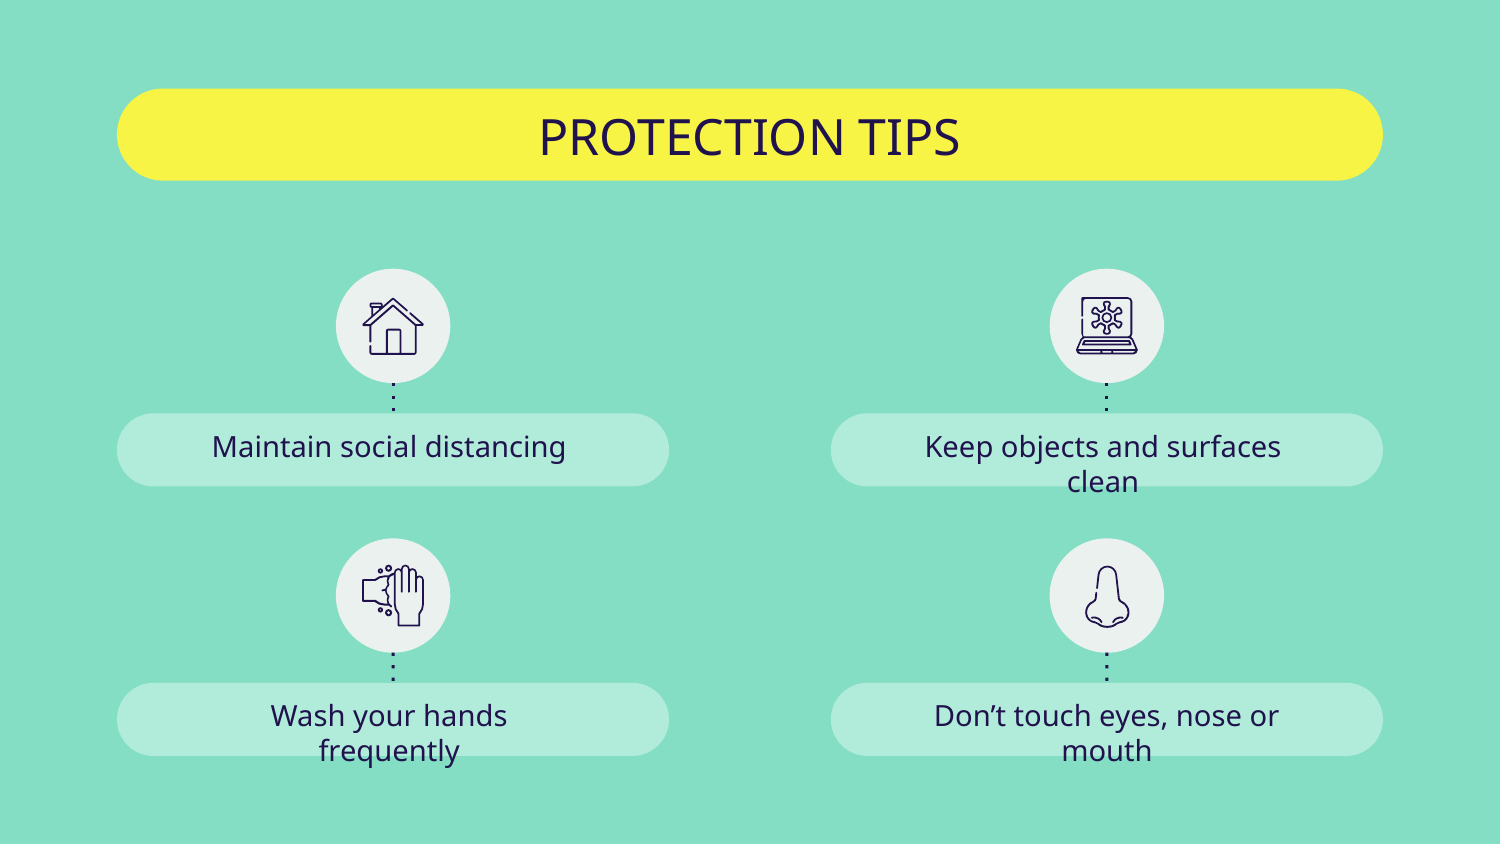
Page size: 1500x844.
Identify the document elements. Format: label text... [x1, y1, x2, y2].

text_box [830, 682, 899, 756]
text_box [1314, 682, 1383, 756]
text_box [1049, 538, 1165, 653]
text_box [1081, 565, 1132, 629]
text_box [1101, 312, 1113, 324]
text_box [116, 413, 185, 487]
text_box [1091, 300, 1123, 335]
text_box [335, 268, 451, 384]
text_box [1075, 297, 1138, 355]
title PROTECTION TIPS [154, 90, 1346, 181]
text_box [601, 413, 670, 487]
text_box [362, 297, 424, 355]
text_box [601, 682, 670, 756]
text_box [361, 564, 425, 627]
subtitle Don’t touch eyes, nose or mouth [899, 682, 1314, 756]
subtitle Keep objects and surfaces clean [899, 413, 1314, 487]
text_box [1314, 413, 1383, 487]
text_box [1082, 340, 1132, 346]
subtitle Wash your hands frequently [185, 682, 601, 756]
subtitle Maintain social distancing [185, 413, 601, 487]
text_box [1049, 268, 1165, 384]
text_box [335, 538, 451, 653]
text_box [116, 682, 185, 756]
text_box [830, 413, 899, 487]
